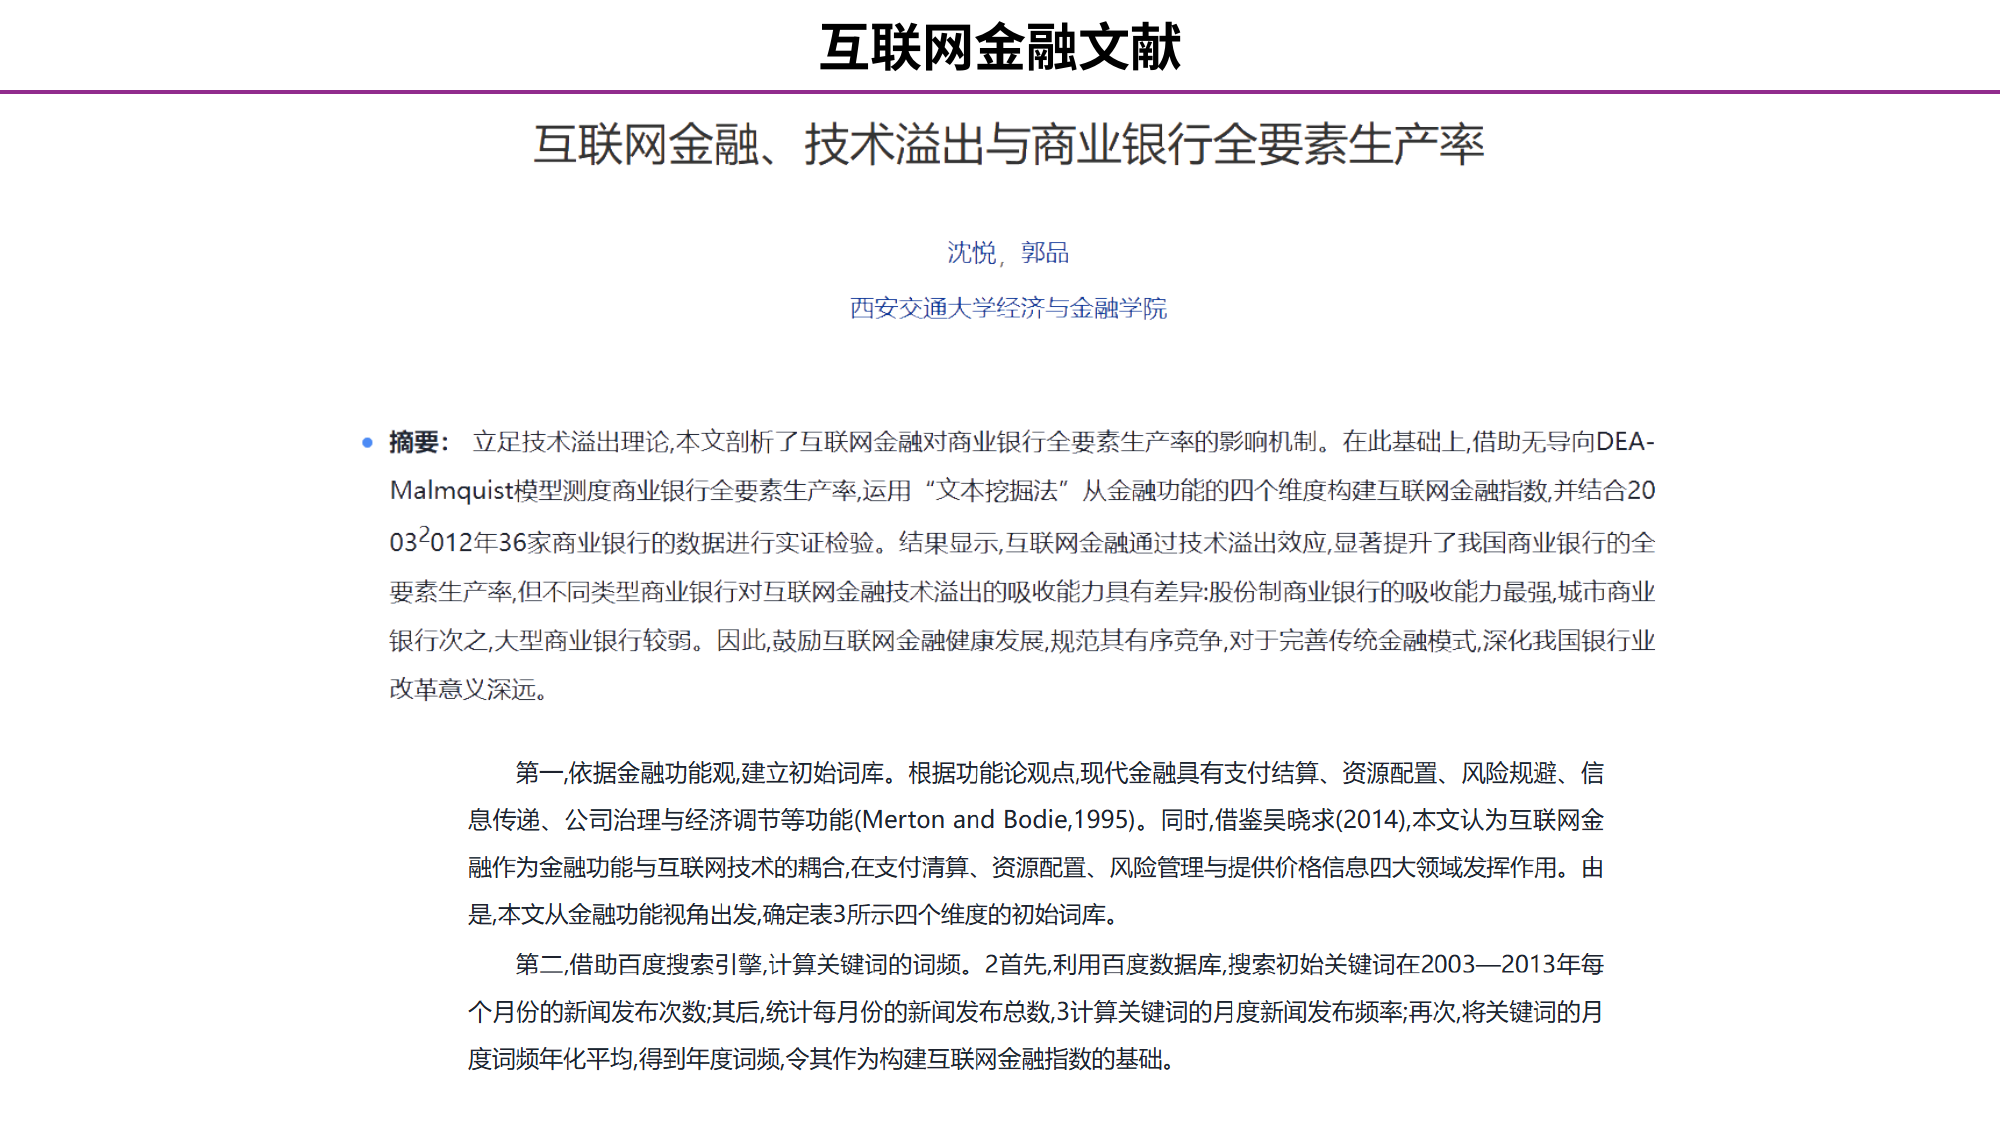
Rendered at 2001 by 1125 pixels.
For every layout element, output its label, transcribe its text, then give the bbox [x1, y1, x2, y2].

picture [246, 77, 1754, 720]
picture [416, 749, 1640, 1085]
text_box 互联网金融文献 [0, 12, 2000, 85]
